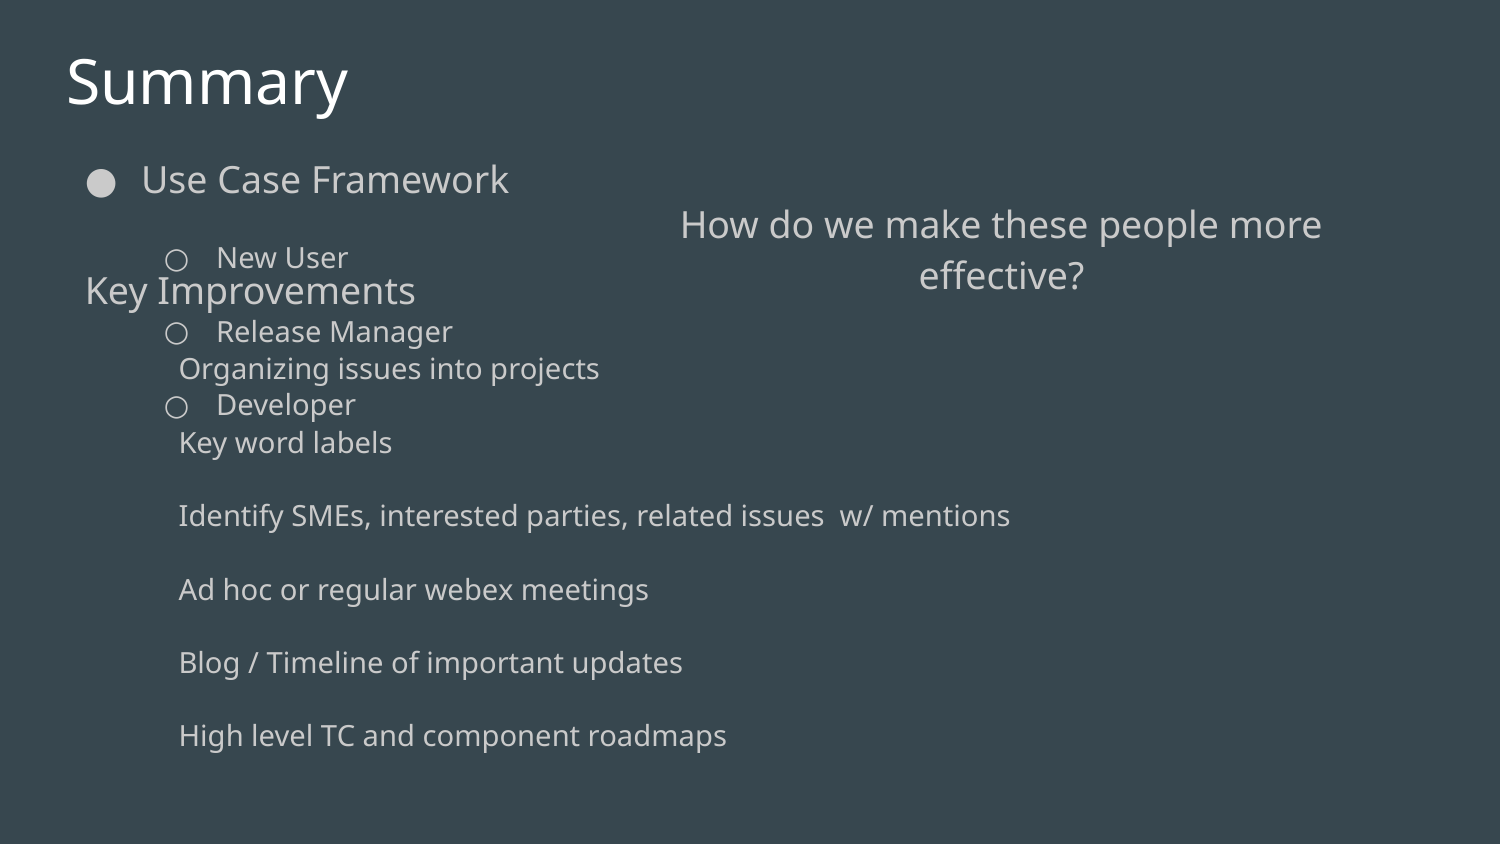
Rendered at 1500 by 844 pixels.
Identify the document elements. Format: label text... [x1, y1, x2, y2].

title Summary [51, 27, 1449, 122]
text_box Key Improvements Organizing issues into projects Key word labels Identify SMEs, interested parties, related issues w/ mentions Ad hoc or regular webex meetings Blog / Timeline of important updates High level TC and component roadmaps [51, 260, 1067, 753]
list Use Case Framework New User Release Manager Developer [51, 134, 1067, 260]
list How do we make these people more effective? [602, 178, 1401, 273]
